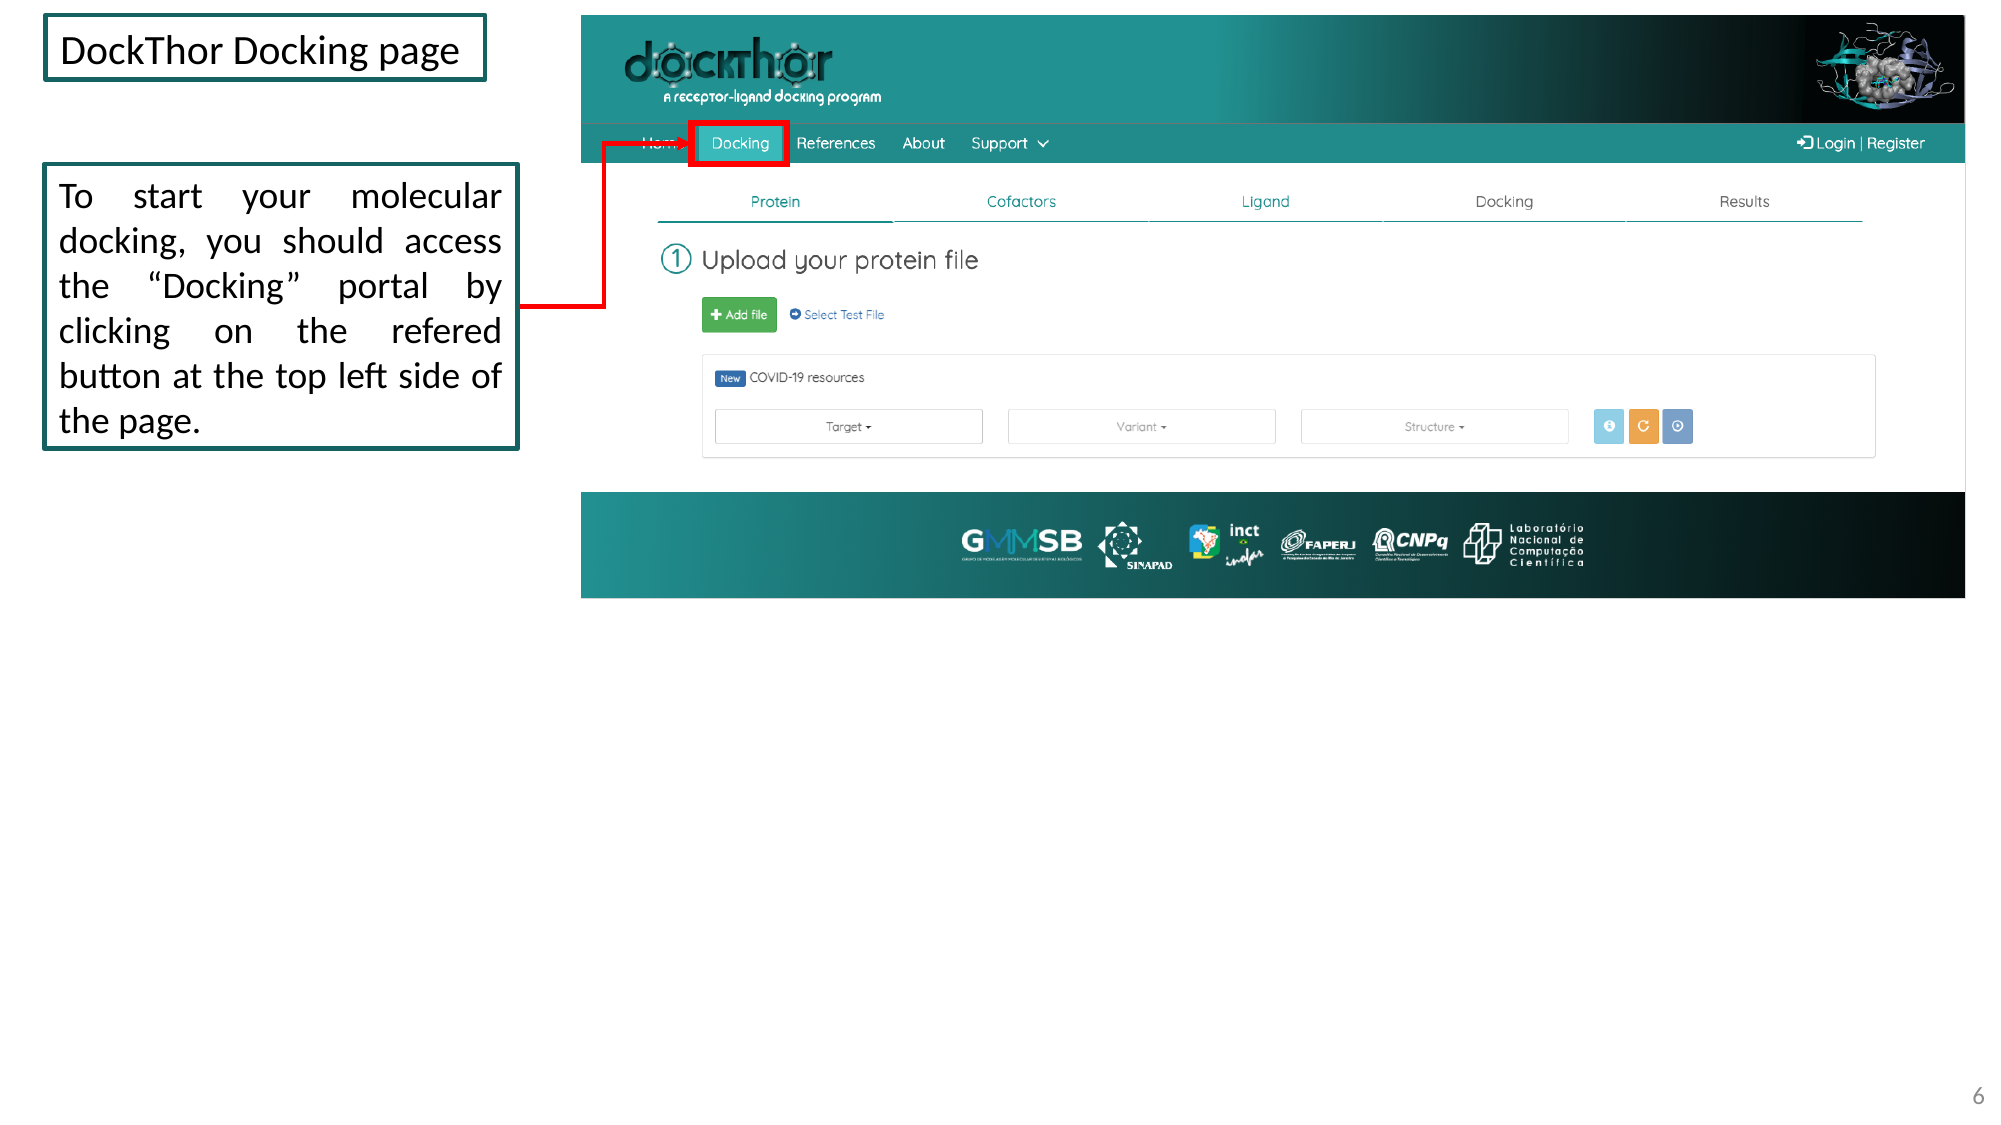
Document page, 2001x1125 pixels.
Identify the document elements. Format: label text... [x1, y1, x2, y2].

slide_number 6 [1550, 1065, 2000, 1125]
text_box To start your molecular docking, you should access the “Docking” portal by clicking on the refered button at the top left side of the page. [44, 164, 518, 449]
text_box DockThor Docking page [45, 15, 485, 80]
picture [581, 15, 1966, 599]
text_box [517, 143, 692, 308]
